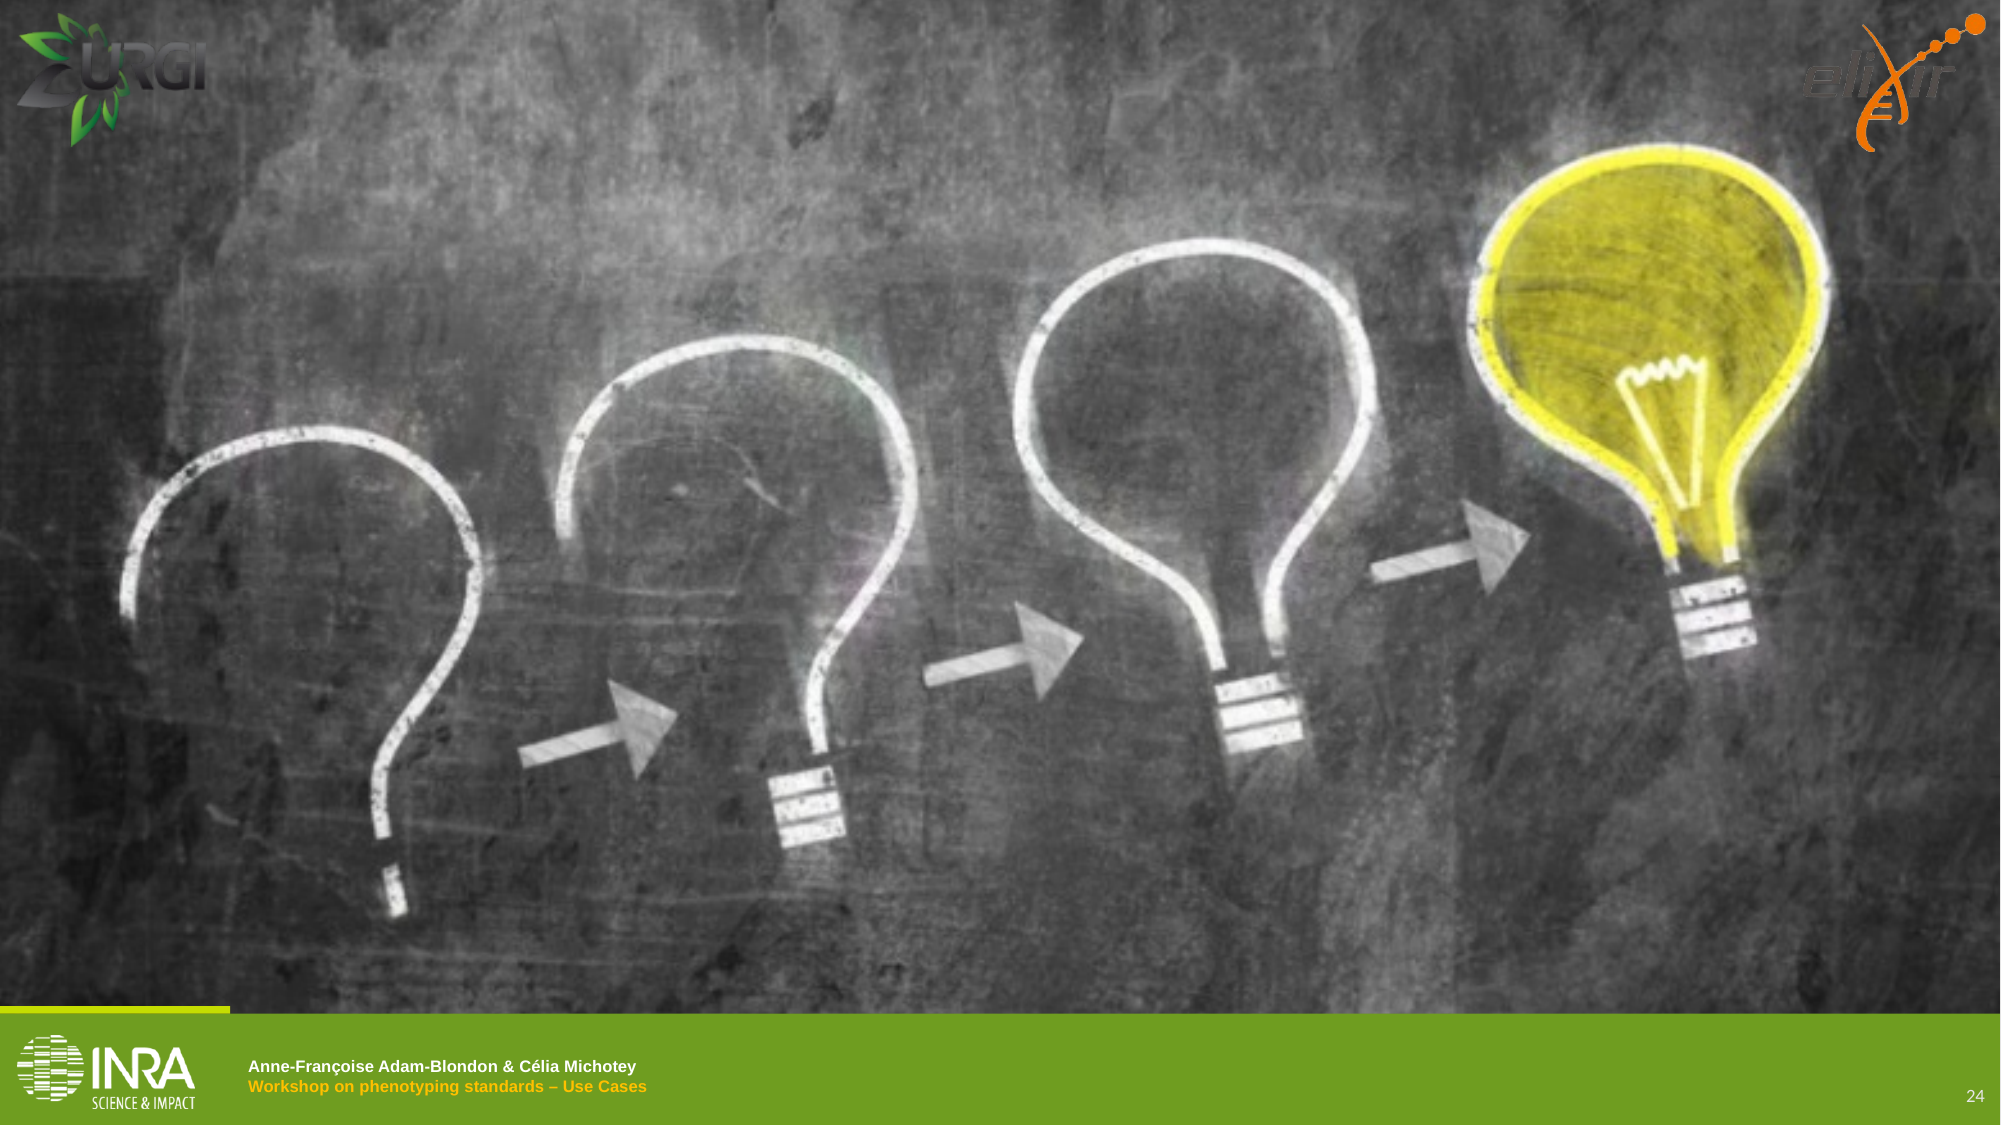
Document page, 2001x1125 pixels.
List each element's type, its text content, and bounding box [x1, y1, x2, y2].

picture [17, 1035, 195, 1109]
slide_number 24 [1533, 1065, 2000, 1125]
picture [0, 0, 2001, 1125]
